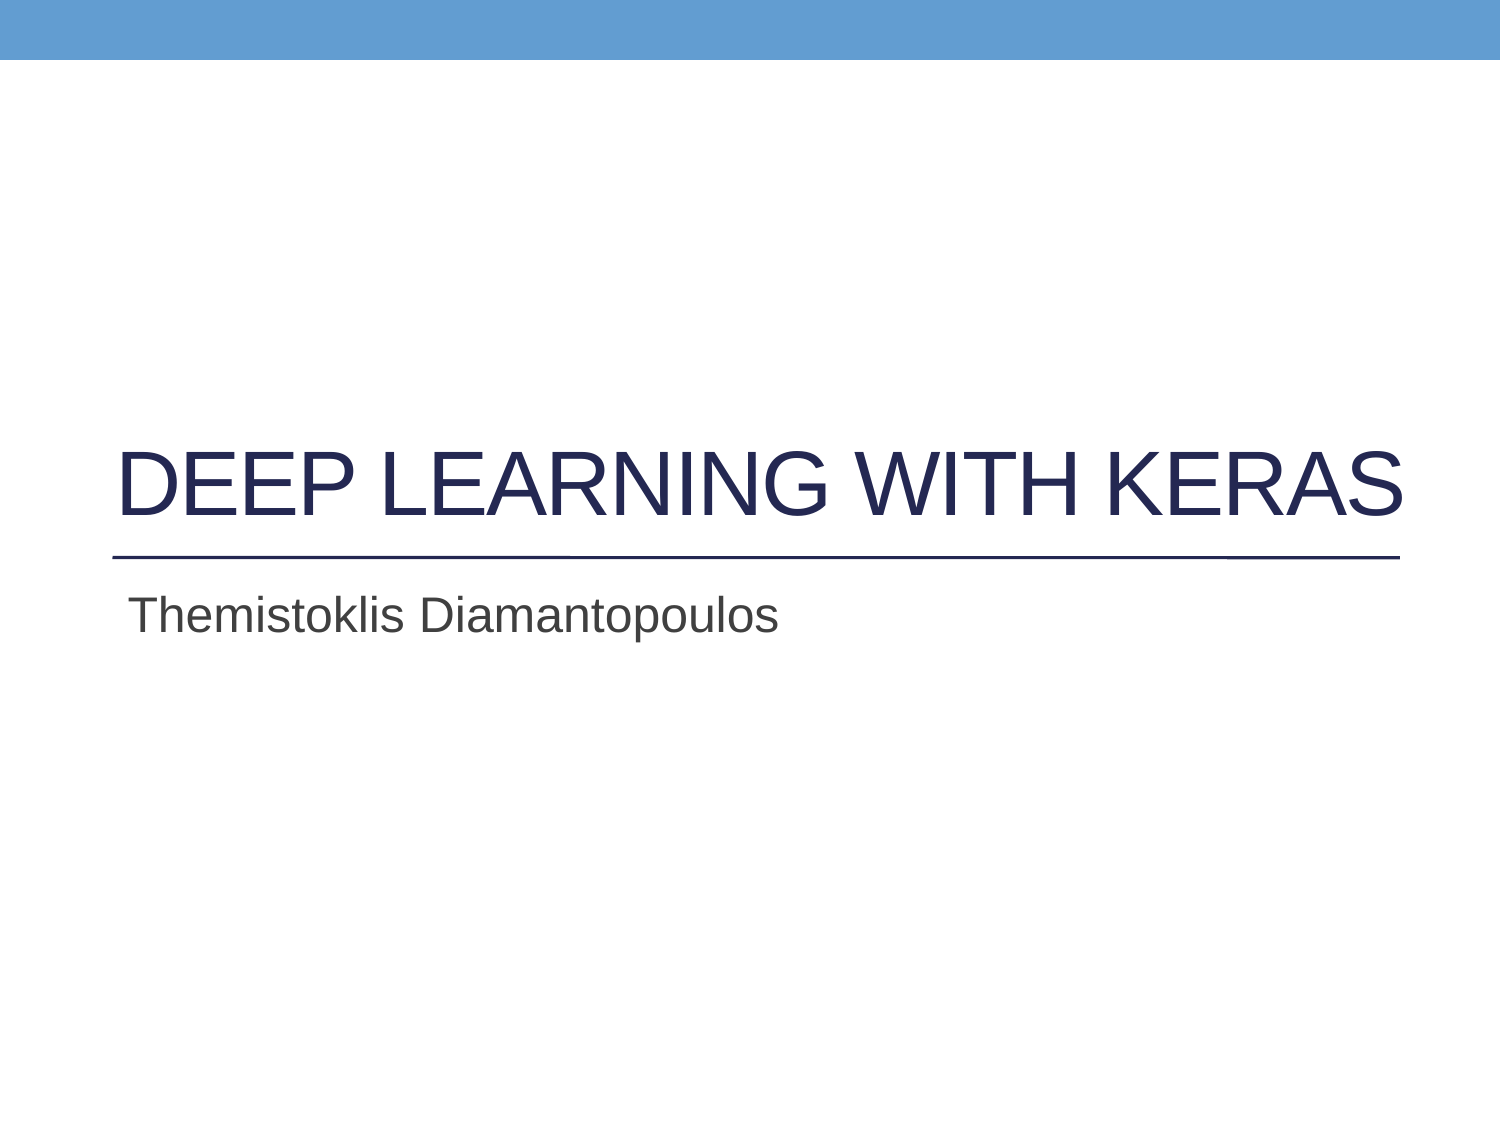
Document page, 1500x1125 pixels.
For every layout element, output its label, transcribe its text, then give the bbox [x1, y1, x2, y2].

subtitle Themistoklis Diamantopoulos [112, 575, 1163, 863]
title Deep Learning with Keras [100, 224, 1423, 542]
